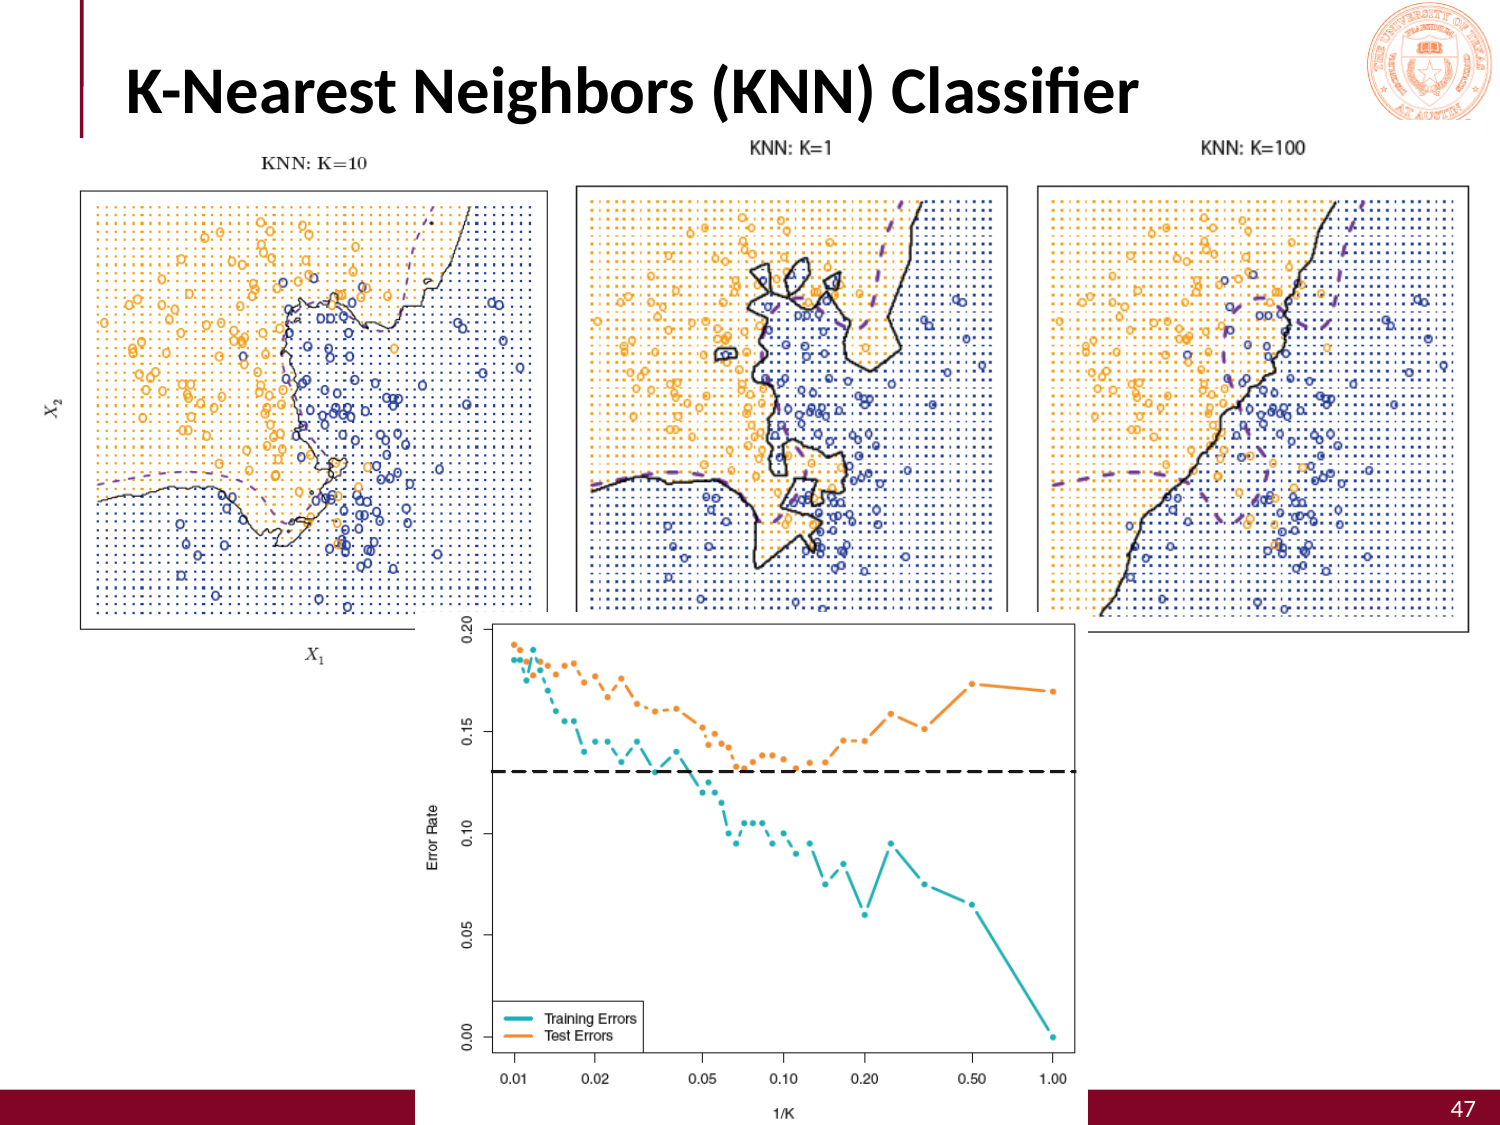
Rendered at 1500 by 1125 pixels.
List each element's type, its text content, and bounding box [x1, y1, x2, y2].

title K-Nearest Neighbors (KNN) Classifier [111, 45, 1373, 129]
slide_number 47 [1141, 1077, 1492, 1125]
picture [24, 0, 1498, 1125]
